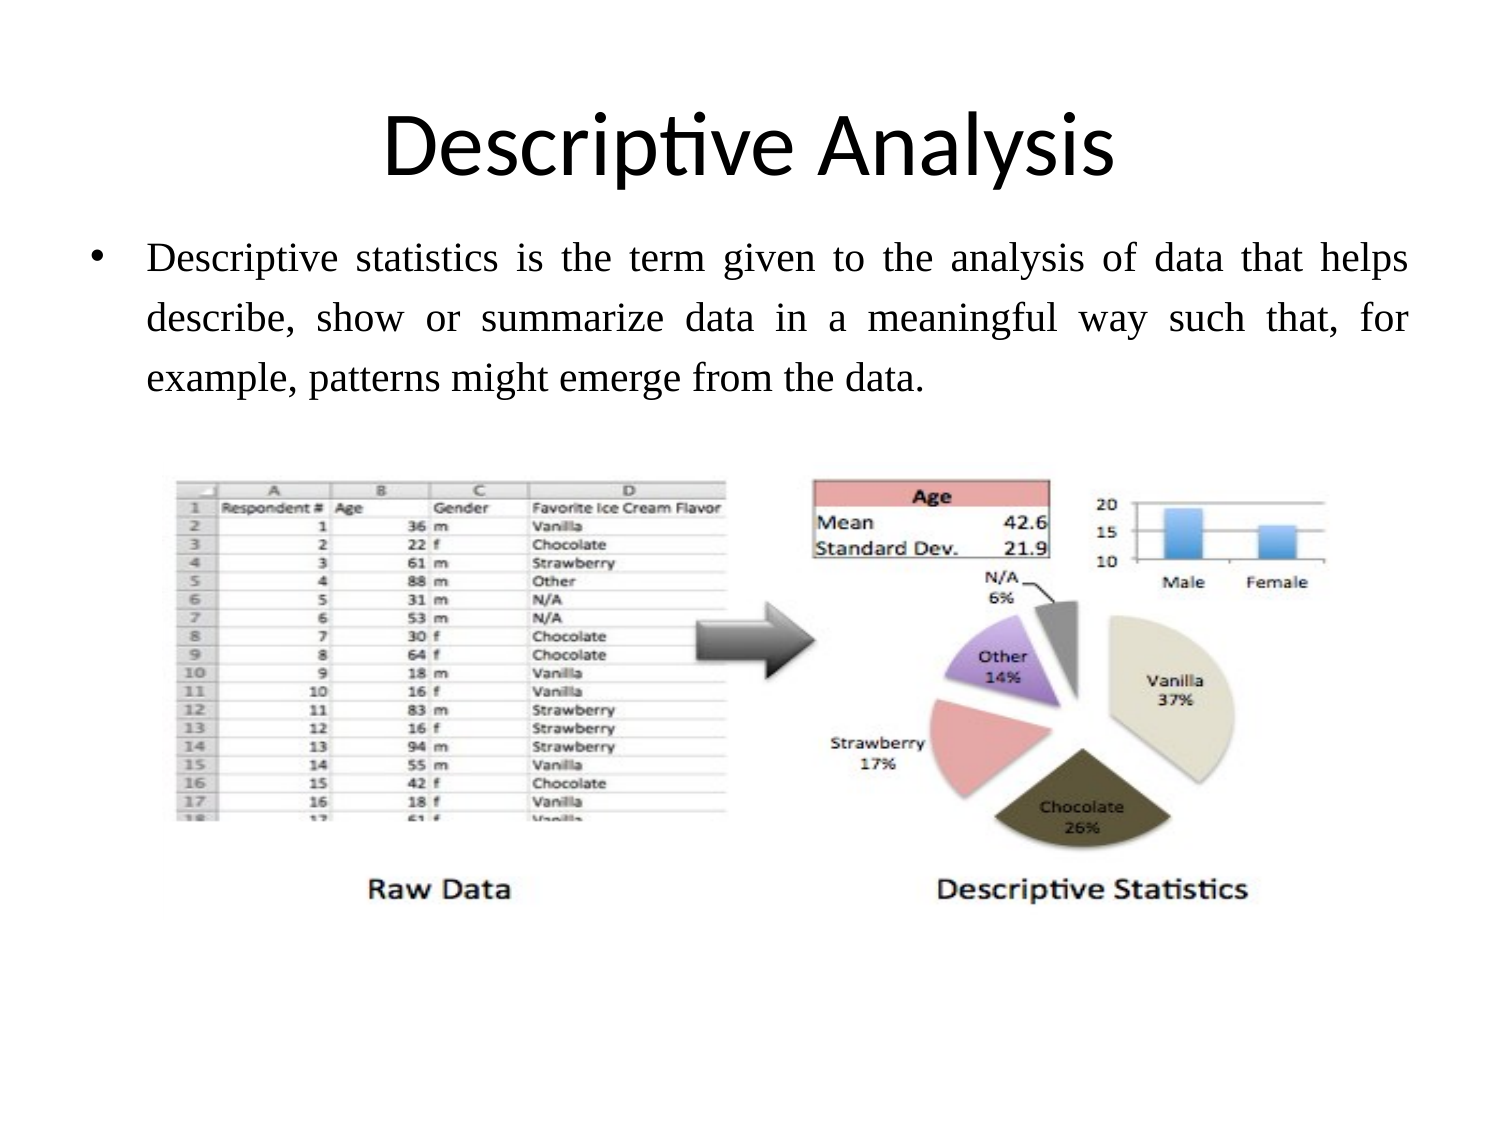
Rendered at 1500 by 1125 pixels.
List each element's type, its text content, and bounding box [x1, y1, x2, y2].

list Descriptive statistics is the term given to the analysis of data that helps describe, show or summarize data in a meaningful way such that, for example, patterns might emerge from the data. [75, 212, 1425, 1005]
title Descriptive Analysis [75, 45, 1425, 212]
picture [162, 462, 1376, 920]
